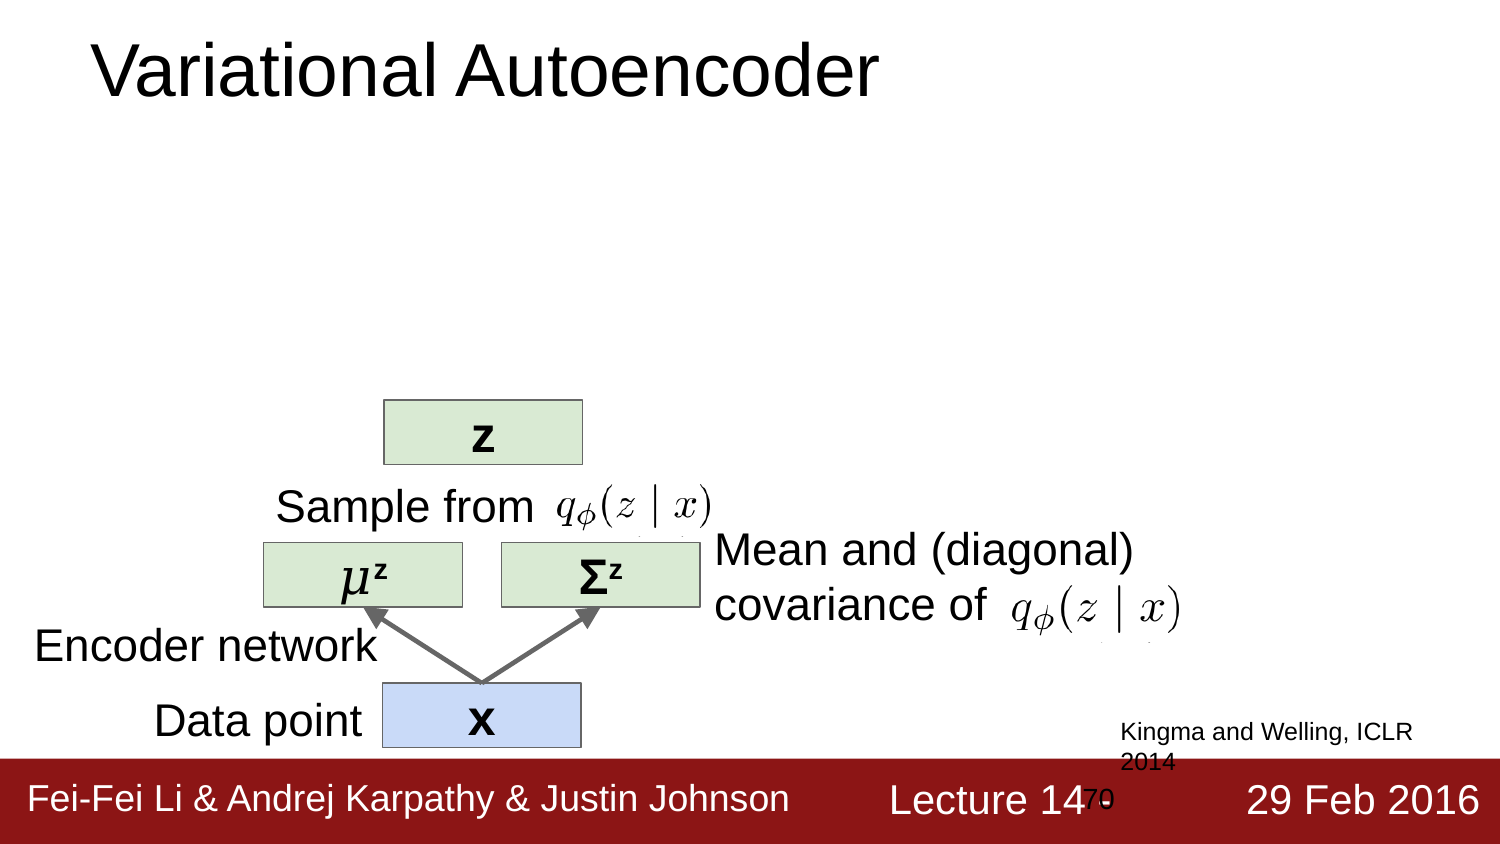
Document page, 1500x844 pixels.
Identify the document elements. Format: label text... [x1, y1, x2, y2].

text_box Σz [501, 544, 699, 607]
text_box Sample from [193, 461, 629, 544]
text_box Kingma and Welling, ICLR 2014 [1105, 700, 1492, 765]
text_box Mean and (diagonal) covariance of [699, 505, 1425, 712]
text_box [481, 606, 601, 684]
text_box z [383, 400, 583, 461]
title Variational Autoencoder [75, 0, 1425, 137]
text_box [362, 606, 480, 684]
text_box x [382, 692, 582, 748]
slide_number ‹#› [1067, 765, 1206, 830]
picture [551, 477, 717, 538]
text_box 𝜇z [263, 544, 463, 605]
text_box Encoder network [10, 600, 402, 665]
picture [1005, 577, 1187, 643]
text_box Data point [136, 675, 380, 759]
